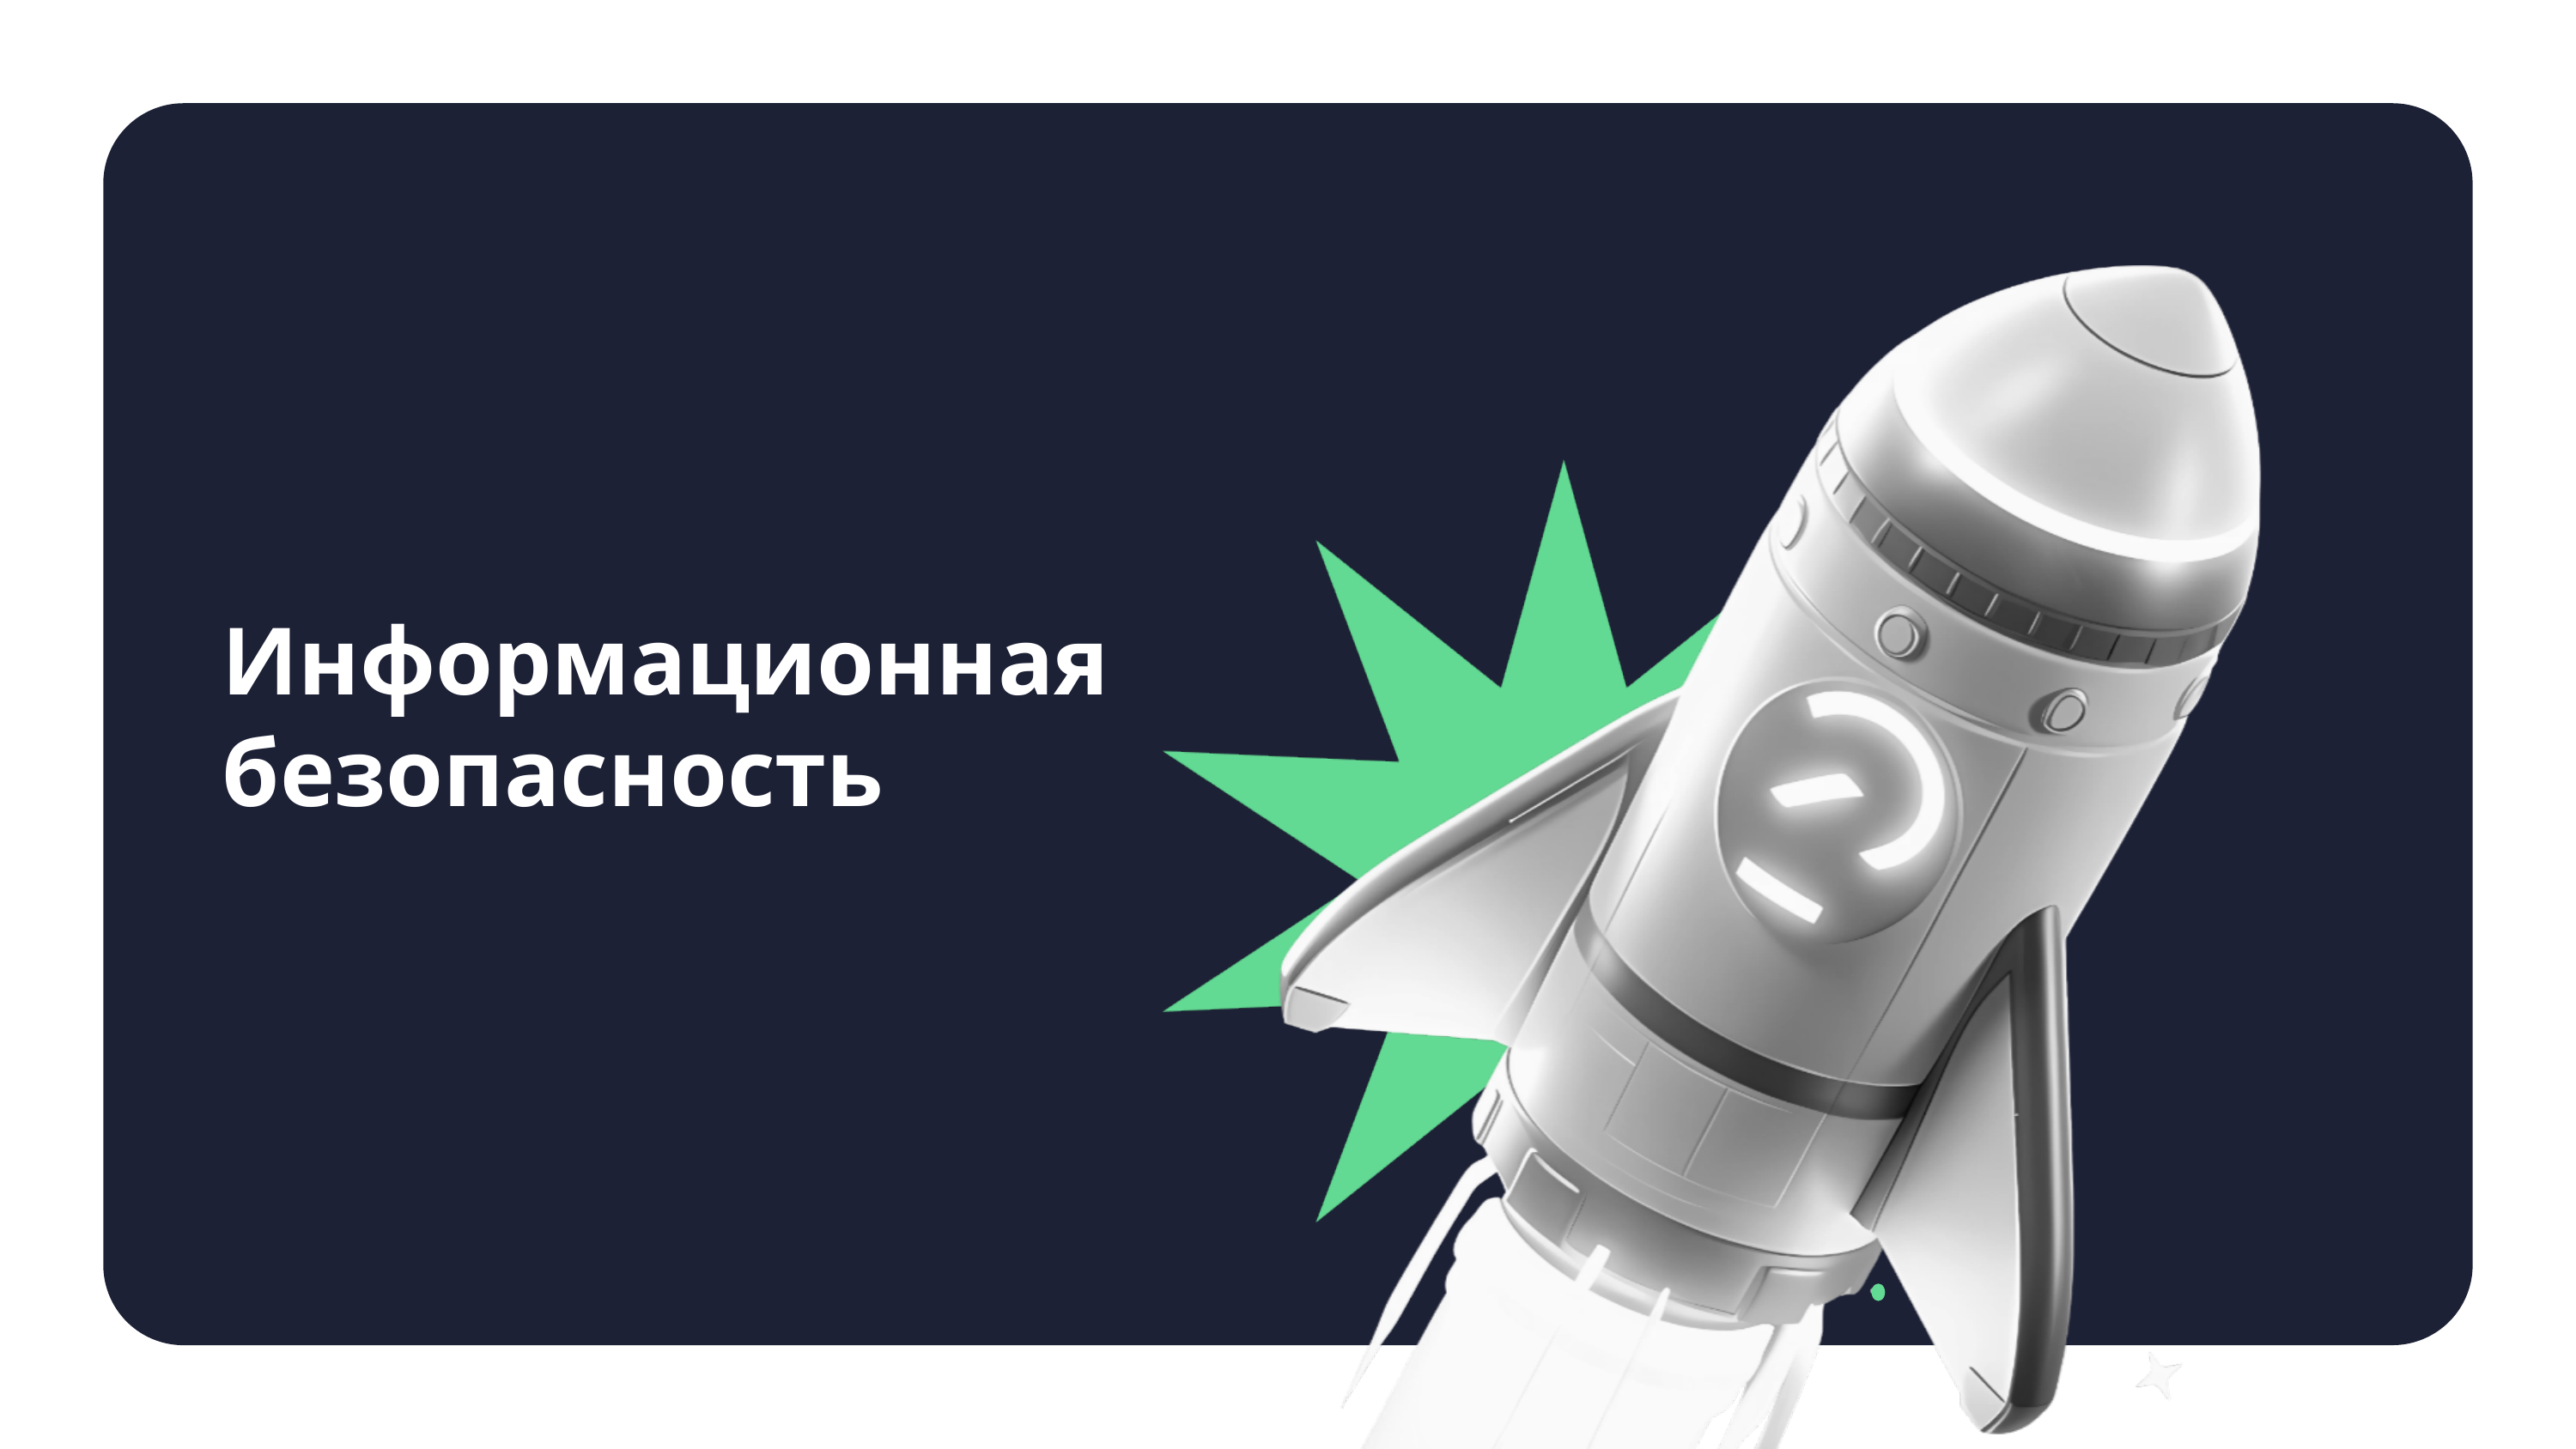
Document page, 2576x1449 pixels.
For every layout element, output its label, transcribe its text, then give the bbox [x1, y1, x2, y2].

picture [1036, 265, 2391, 1449]
text_box [103, 103, 2473, 1346]
text_box Информационная безопасность [222, 602, 1031, 878]
